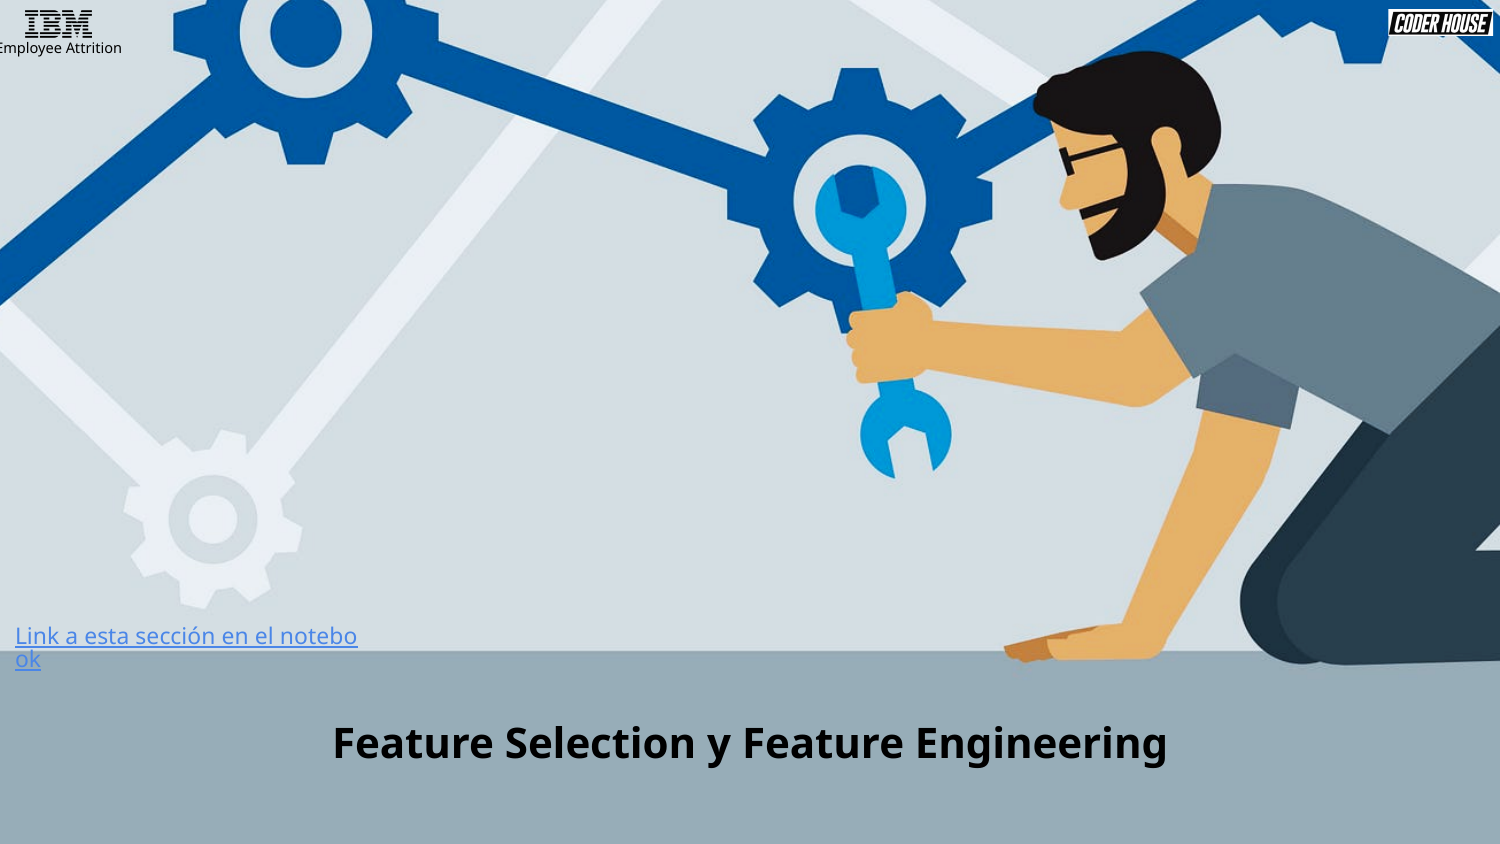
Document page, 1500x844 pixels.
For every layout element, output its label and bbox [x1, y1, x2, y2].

picture [0, 0, 1500, 844]
text_box [0, 9, 148, 79]
